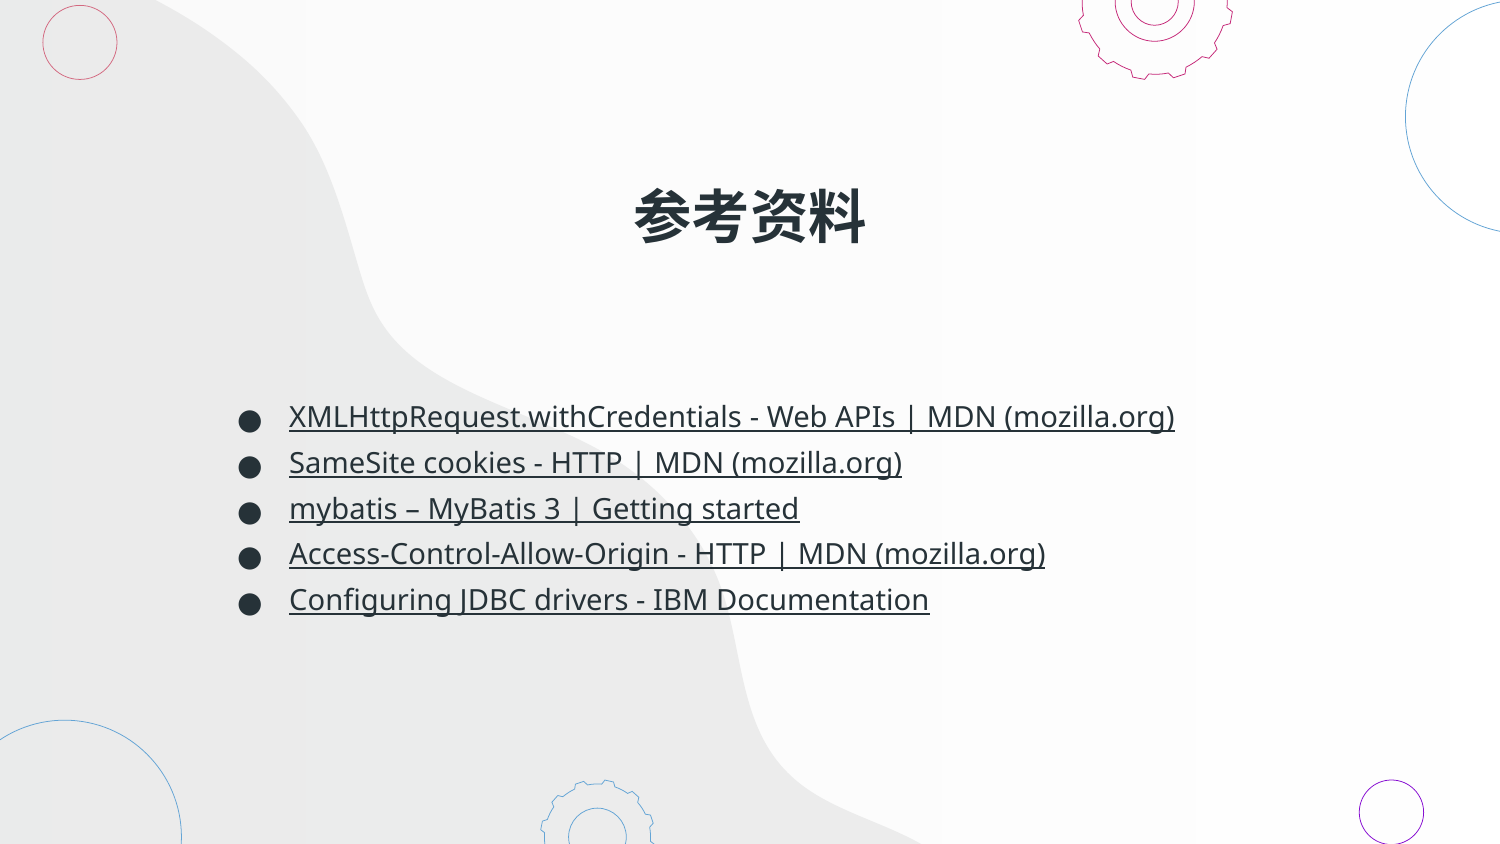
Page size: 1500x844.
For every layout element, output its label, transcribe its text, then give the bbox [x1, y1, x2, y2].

title 参考资料 [116, 185, 1383, 245]
subtitle XMLHttpRequest.withCredentials - Web APIs | MDN (mozilla.org) SameSite cookies - HTTP | MDN (mozilla.org) mybatis – MyBatis 3 | Getting started Access-Control-Allow-Origin - HTTP | MDN (mozilla.org) Configuring JDBC drivers - IBM Documentation [199, 377, 1301, 634]
